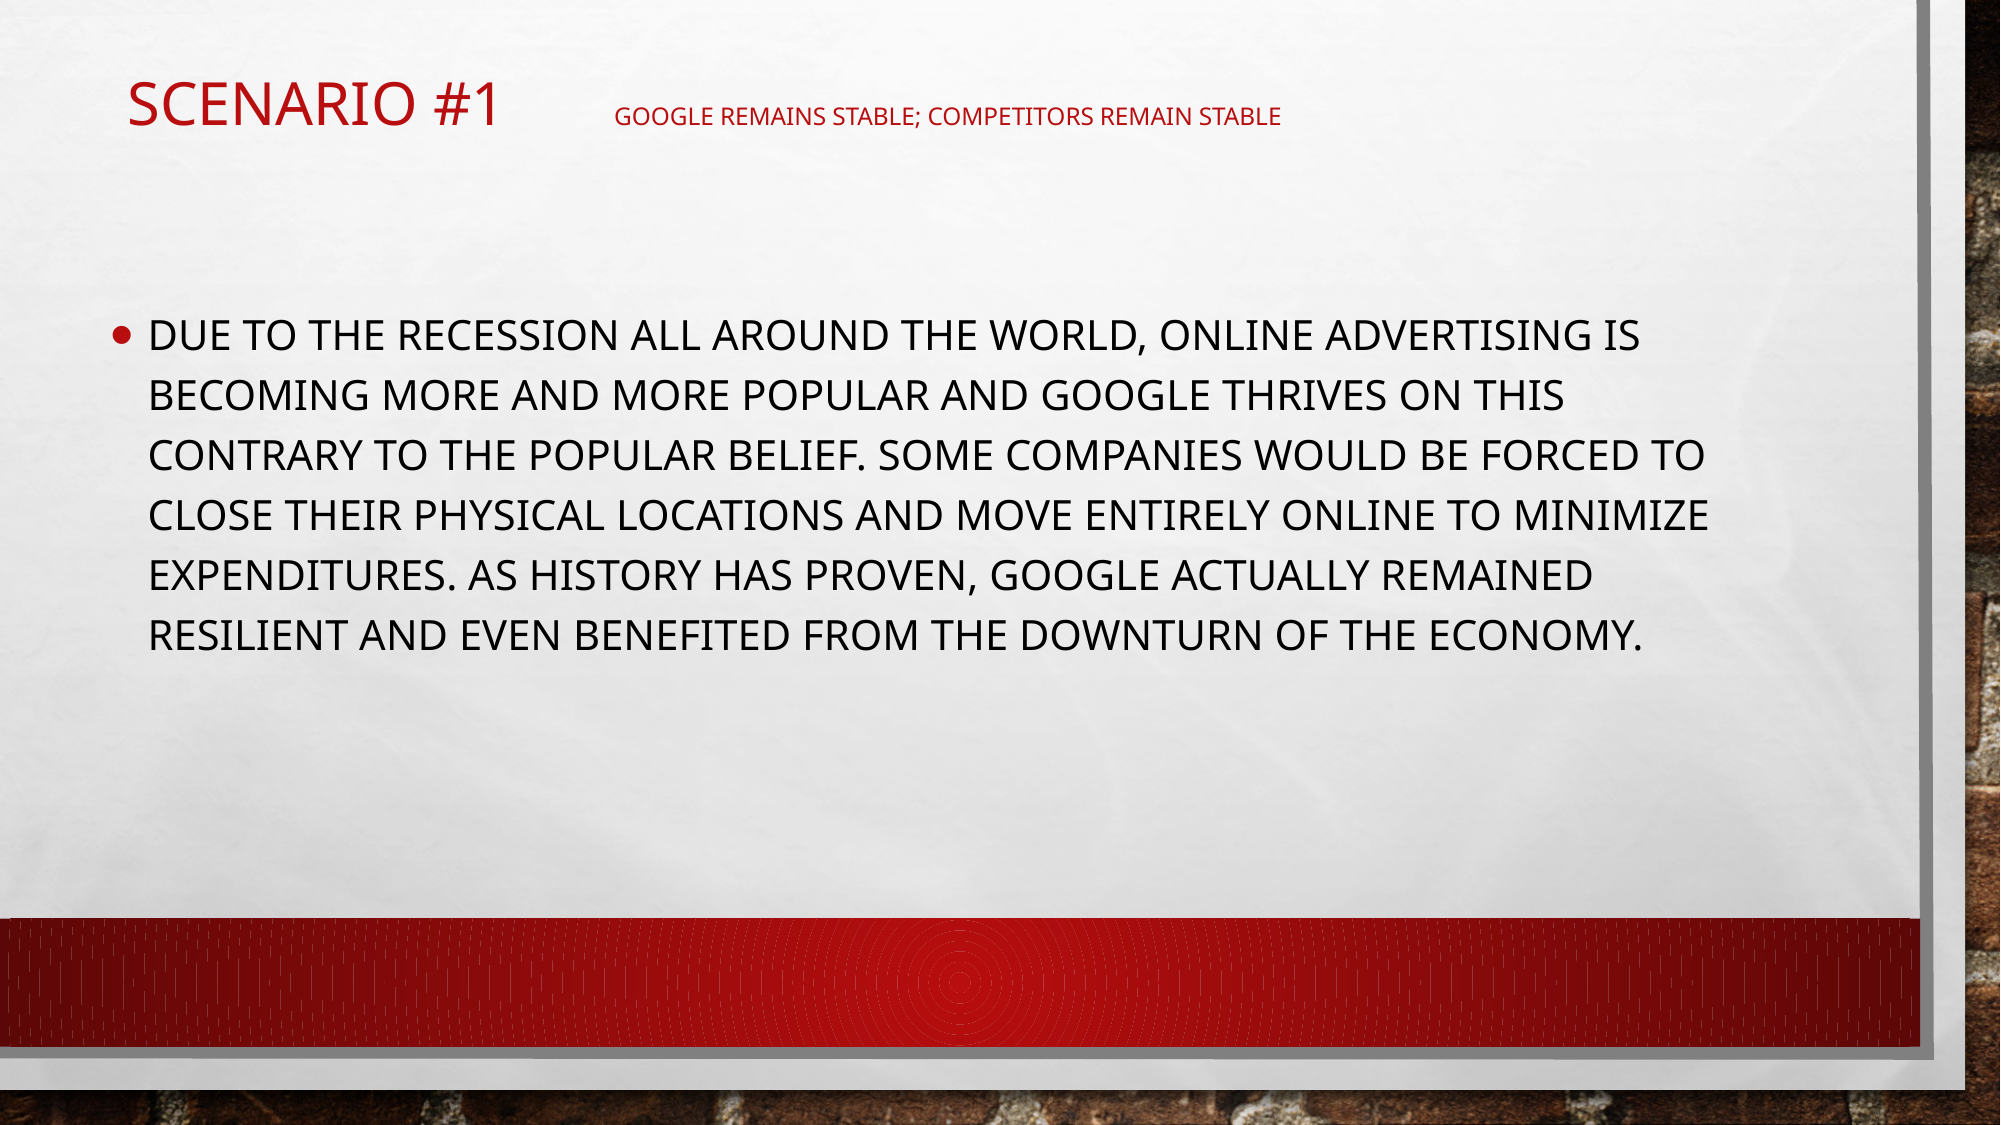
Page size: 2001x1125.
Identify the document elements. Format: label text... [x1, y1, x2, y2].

title Scenario #1 Google remains stable; competitors remain stable [112, 65, 1783, 143]
list Due to the recession all around the world, Online advertising is becoming more and more popular and google thrives on this contrary to the popular belief. Some companies would be forced to close their physical locations and move entirely online to minimize expenditures. As history has proven, google actually remained resilient and even benefited from the downturn of the economy. [95, 143, 1801, 815]
picture [0, 0, 2000, 1125]
